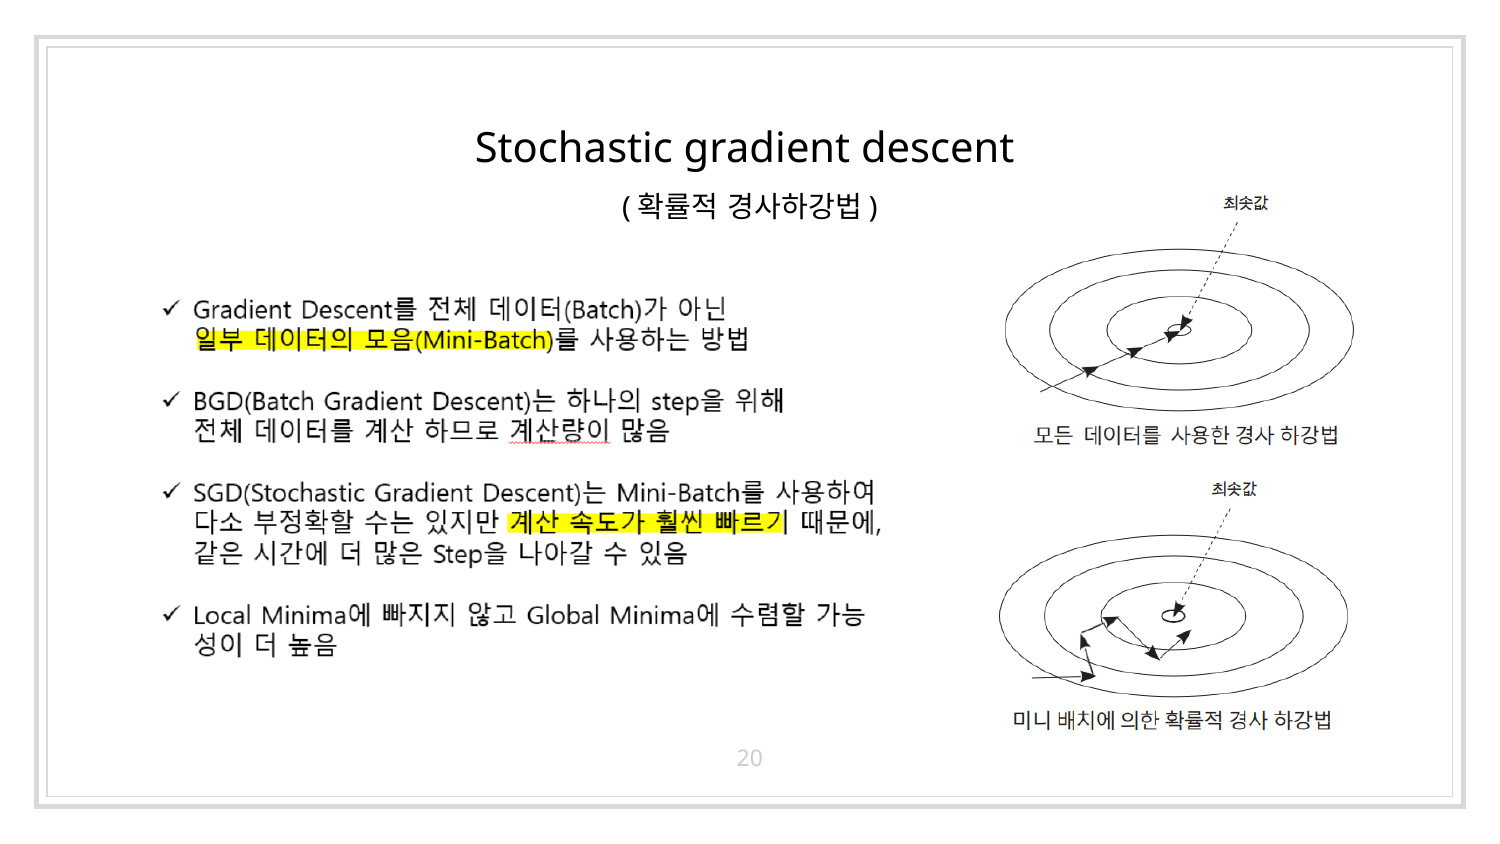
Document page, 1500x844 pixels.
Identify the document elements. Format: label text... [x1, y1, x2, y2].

title Stochastic gradient descent (확률적 경사하강법) [265, 155, 1235, 239]
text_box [978, 185, 1382, 743]
picture [146, 293, 896, 671]
slide_number 20 [705, 725, 795, 790]
